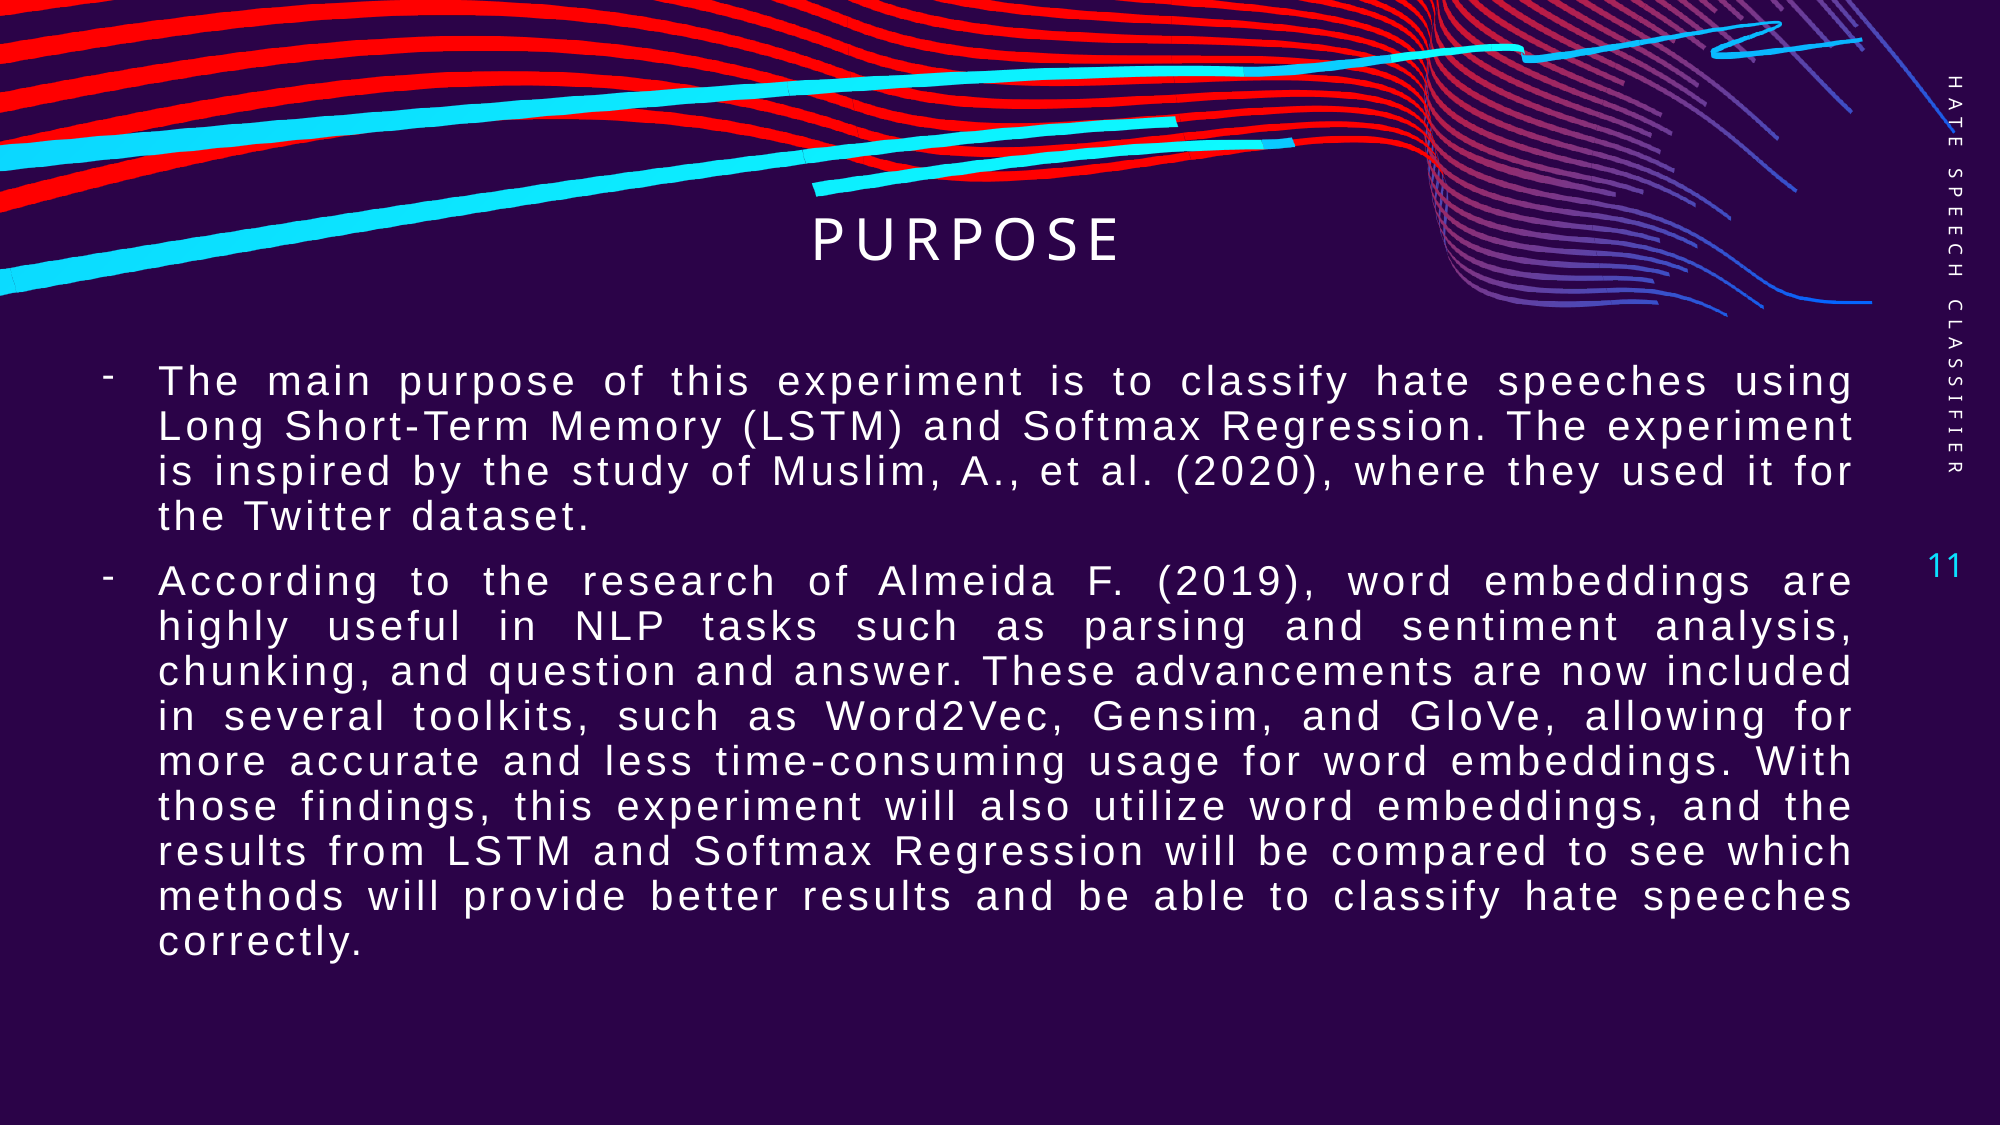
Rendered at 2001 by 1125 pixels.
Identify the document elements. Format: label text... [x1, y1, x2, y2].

slide_number 11 [1889, 519, 1980, 615]
footer Hate speech classifier [1926, 33, 1987, 489]
title Purpose [578, 202, 1353, 280]
list The main purpose of this experiment is to classify hate speeches using Long Short-Term Memory (LSTM) and Softmax Regression. The experiment is inspired by the study of Muslim, A., et al. (2020), where they used it for the Twitter dataset. According to the research of Almeida F. (2019), word embeddings are highly useful in NLP tasks such as parsing and sentiment analysis, chunking, and question and answer. These advancements are now included in several toolkits, such as Word2Vec, Gensim, and GloVe, allowing for more accurate and less time-consuming usage for word embeddings. With those findings, this experiment will also utilize word embeddings, and the results from LSTM and Softmax Regression will be compared to see which methods will provide better results and be able to classify hate speeches correctly. [86, 280, 1873, 1016]
picture [0, 0, 2000, 1125]
